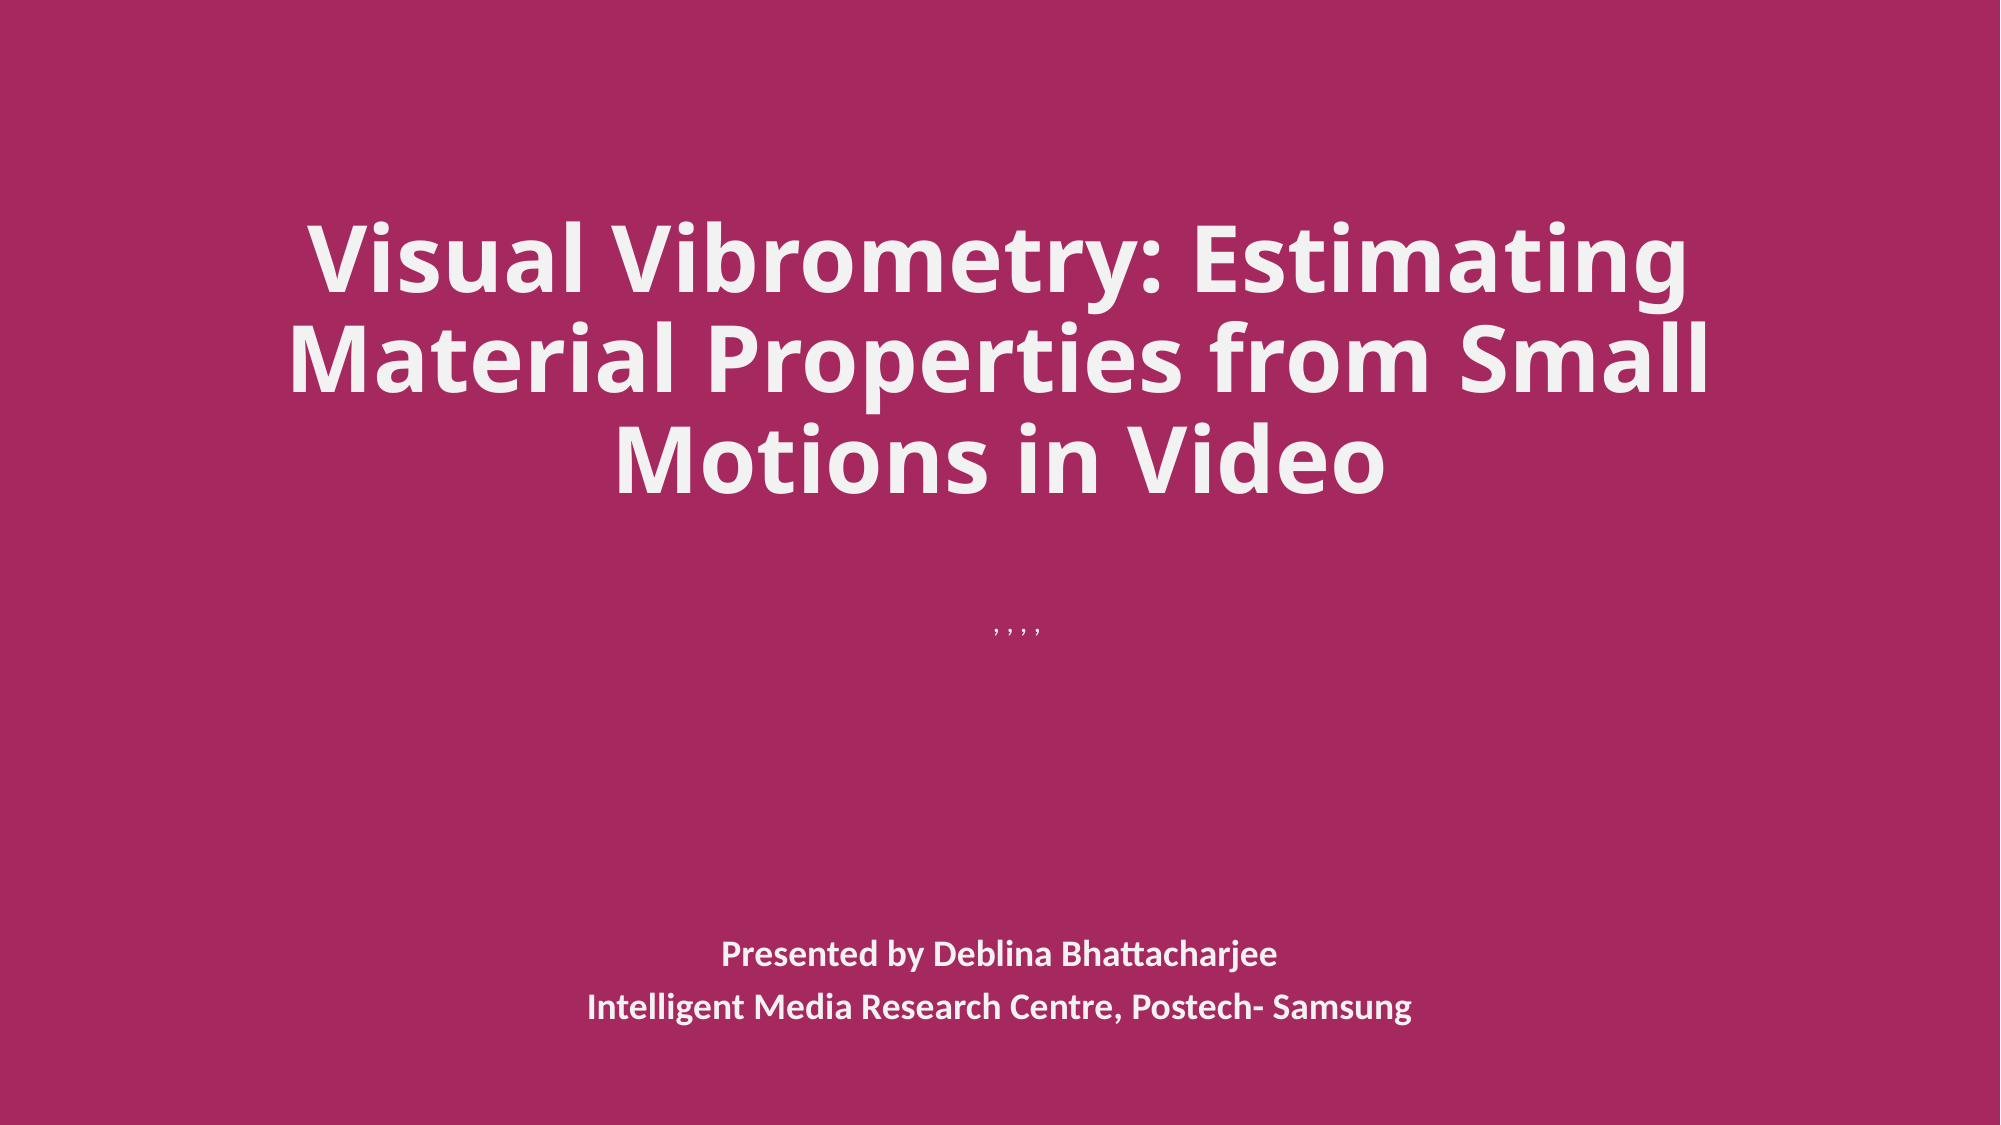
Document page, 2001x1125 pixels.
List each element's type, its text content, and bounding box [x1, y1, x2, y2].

title Visual Vibrometry: Estimating Material Properties from Small Motions in Video [249, 129, 1750, 521]
subtitle Presented by Deblina Bhattacharjee Intelligent Media Research Centre, Postech- Samsung [249, 590, 1750, 1081]
